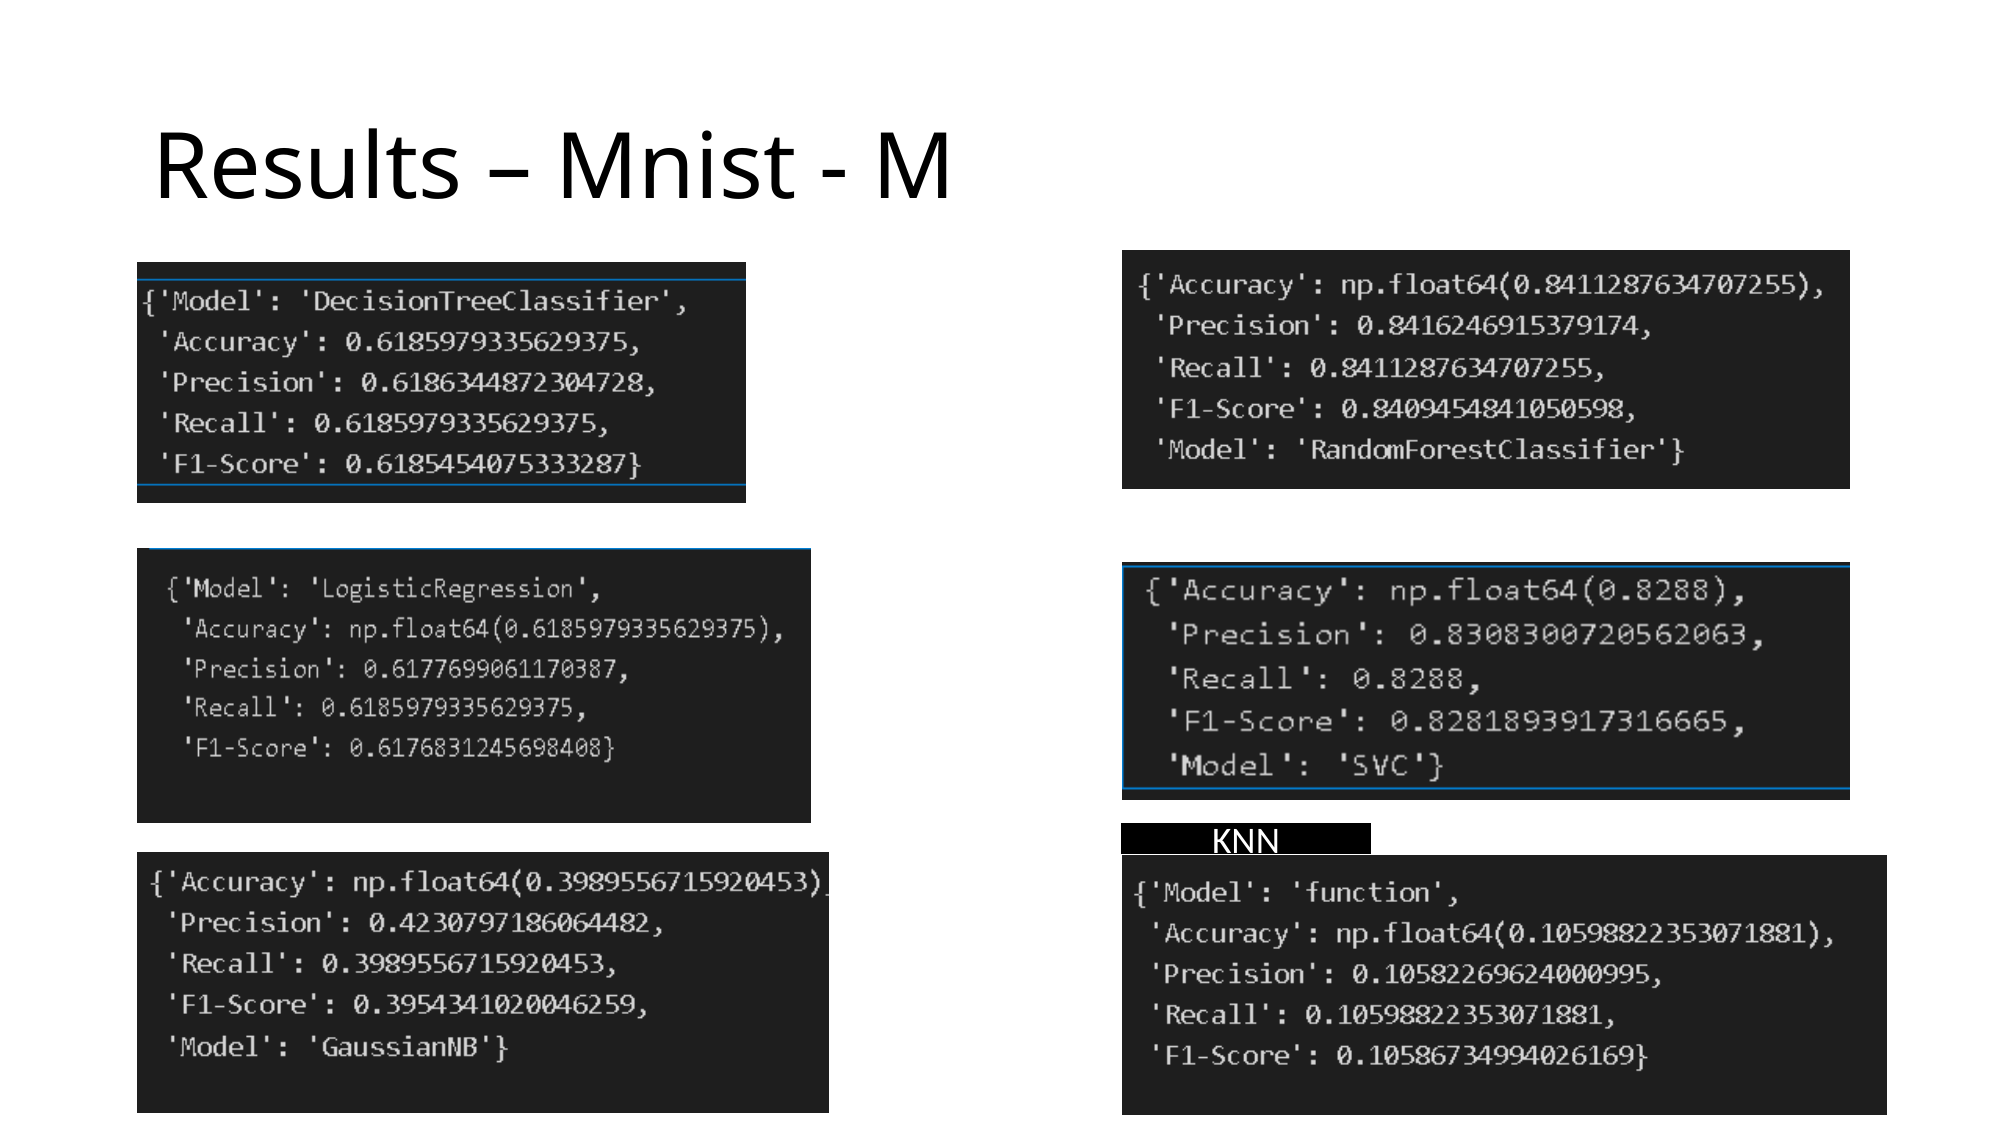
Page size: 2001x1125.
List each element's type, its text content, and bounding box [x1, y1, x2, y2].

text_box KNN [1121, 823, 1371, 854]
picture [137, 548, 811, 823]
title Results – Mnist - M [137, 59, 1863, 278]
picture [1122, 855, 1887, 1115]
picture [137, 262, 746, 503]
picture [1122, 562, 1850, 800]
picture [137, 852, 829, 1113]
picture [1122, 250, 1850, 489]
